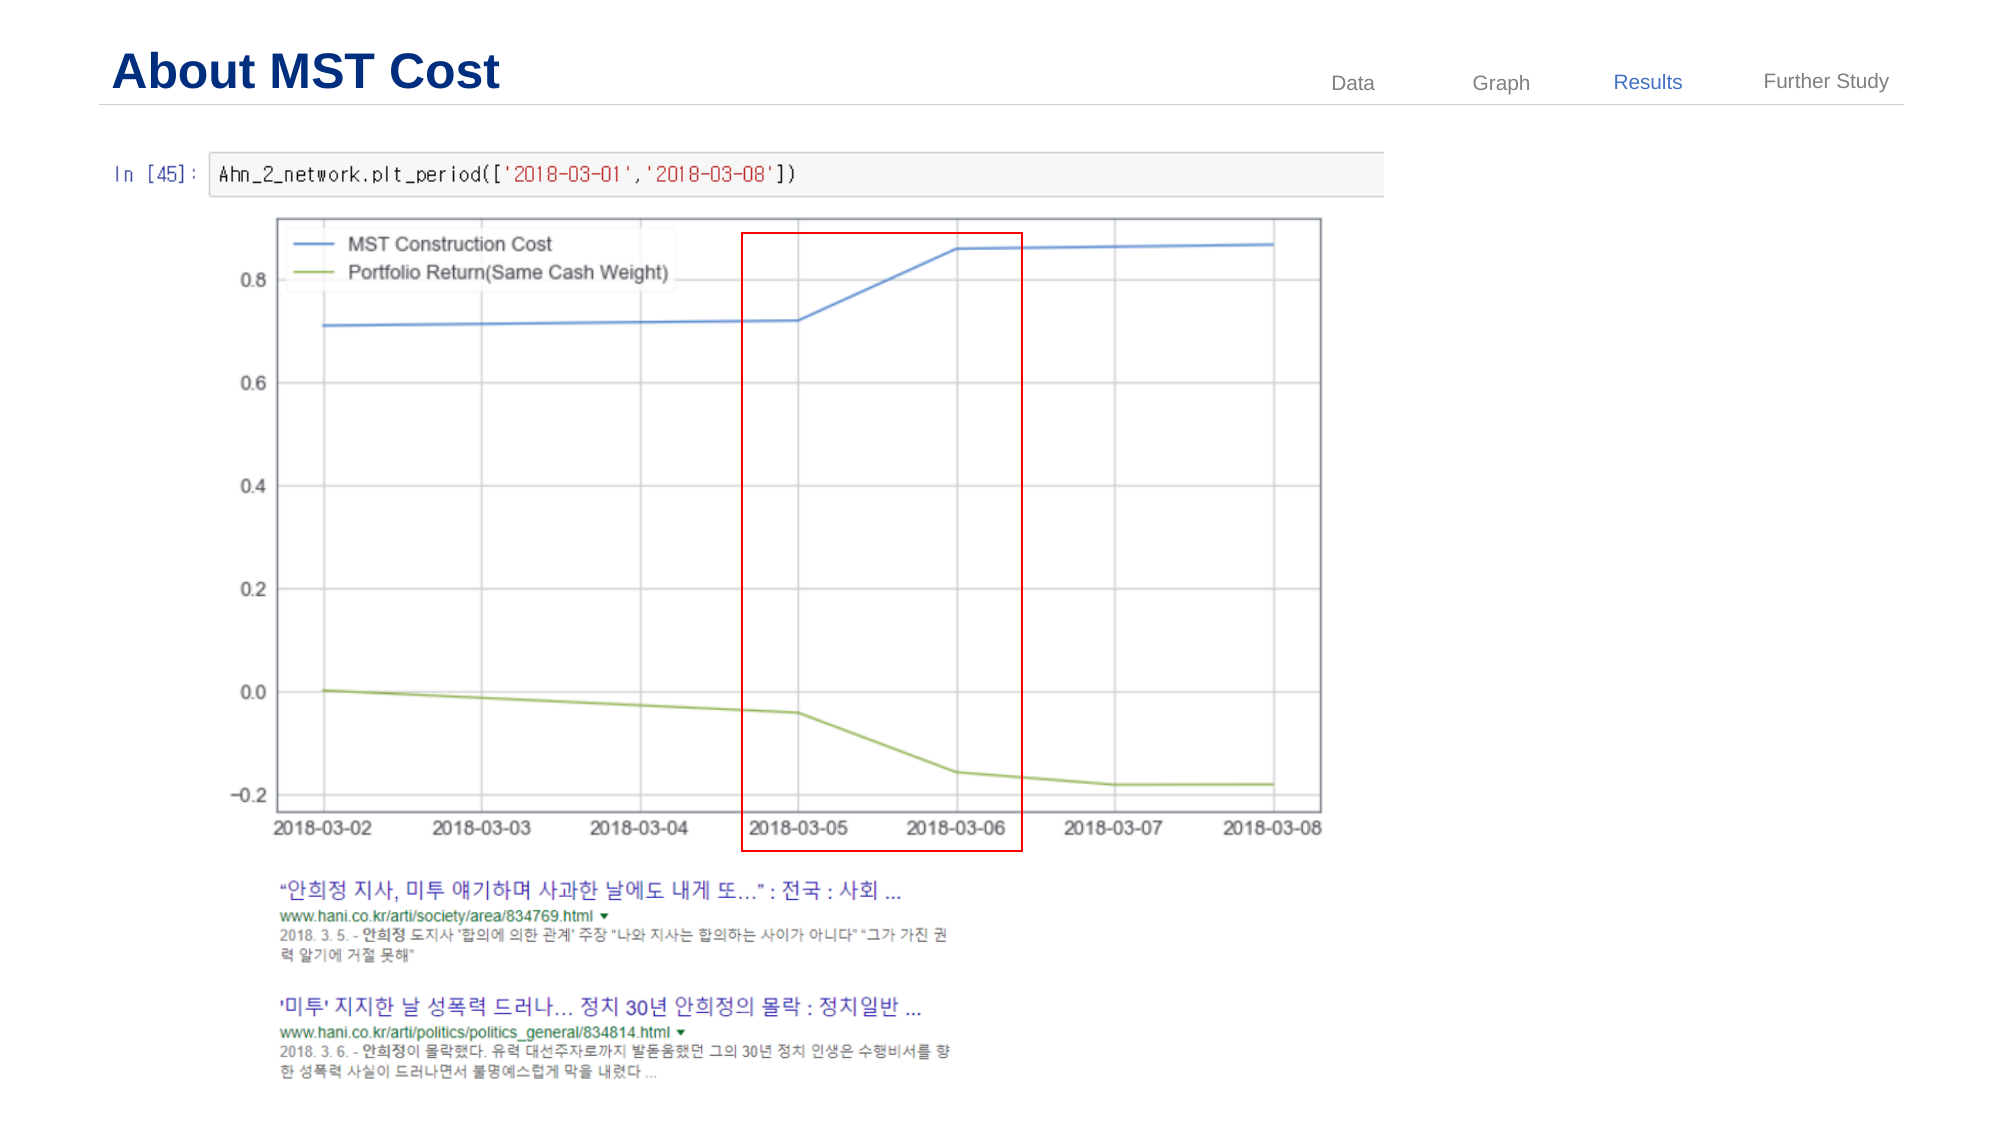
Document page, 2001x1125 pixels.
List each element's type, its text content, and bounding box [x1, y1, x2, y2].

picture [265, 864, 1000, 1092]
picture [94, 135, 1384, 852]
text_box About MST Cost [96, 30, 516, 106]
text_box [1316, 0, 1940, 103]
